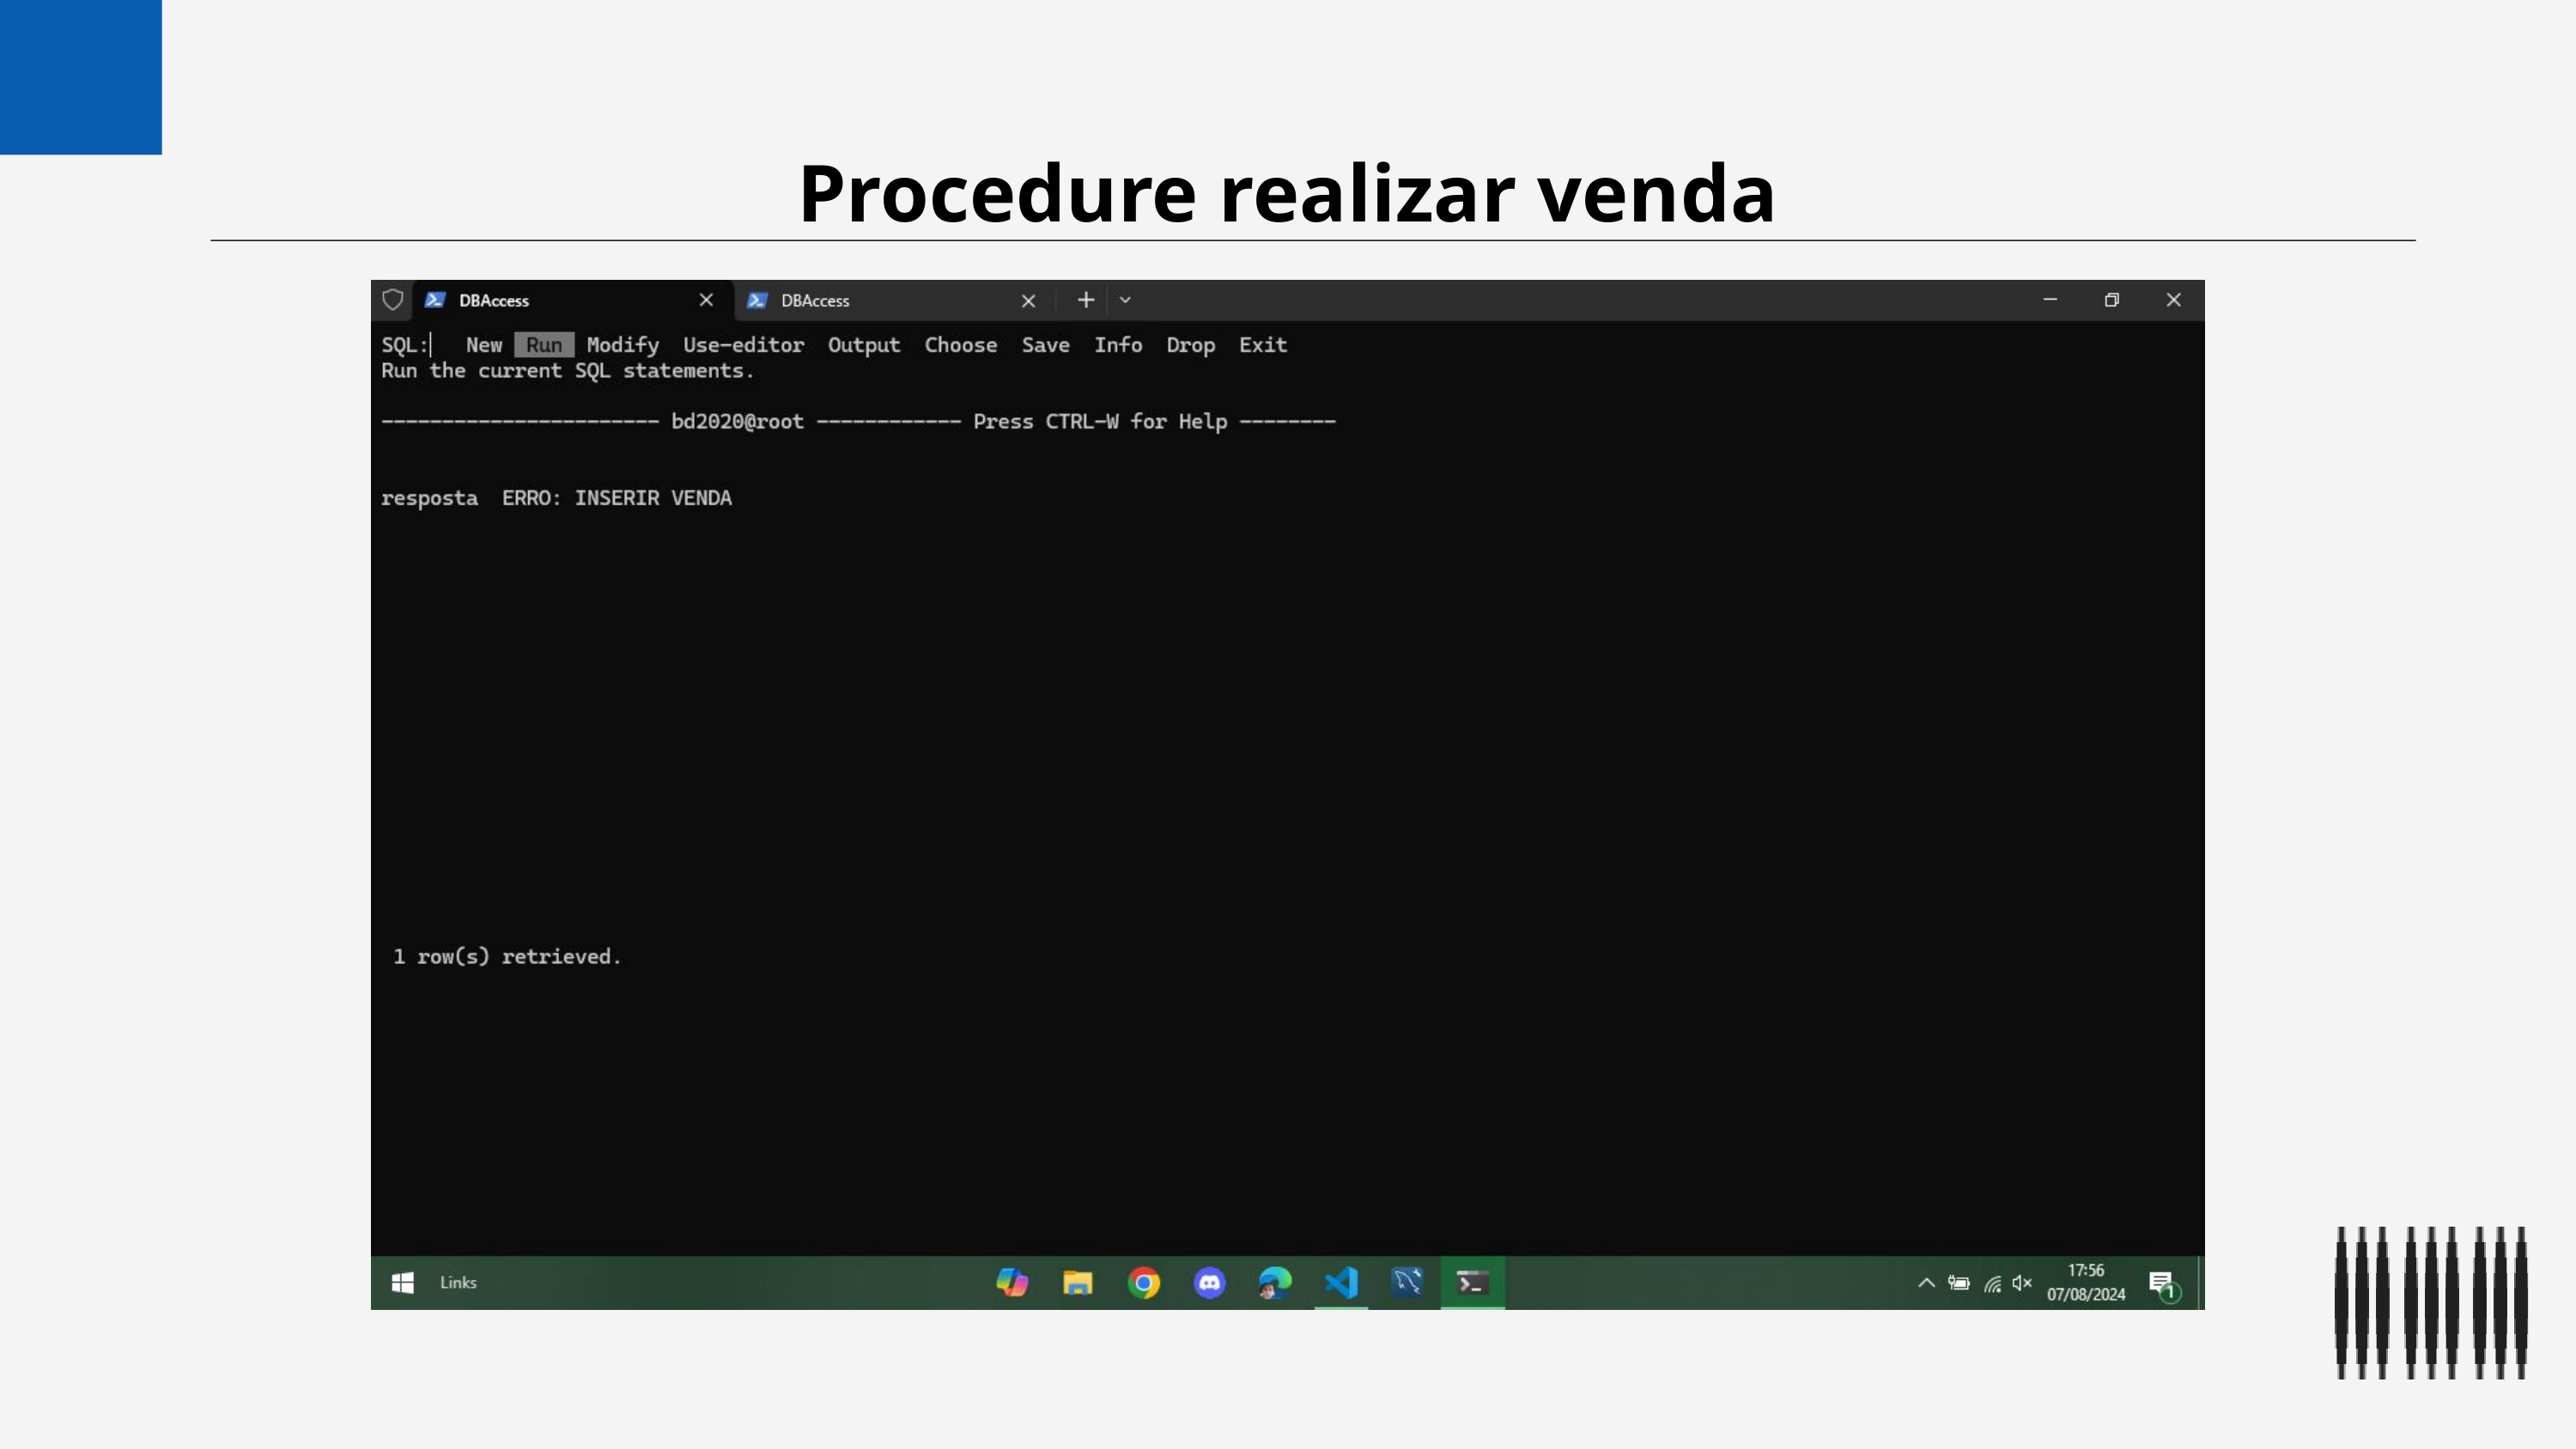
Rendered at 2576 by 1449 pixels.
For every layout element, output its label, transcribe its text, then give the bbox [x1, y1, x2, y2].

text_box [2339, 1206, 2523, 1401]
picture [2523, 1212, 2529, 1395]
picture [2334, 1212, 2339, 1395]
picture [371, 279, 2205, 1311]
text_box Procedure realizar venda [23, 105, 2552, 238]
text_box [0, 0, 162, 155]
